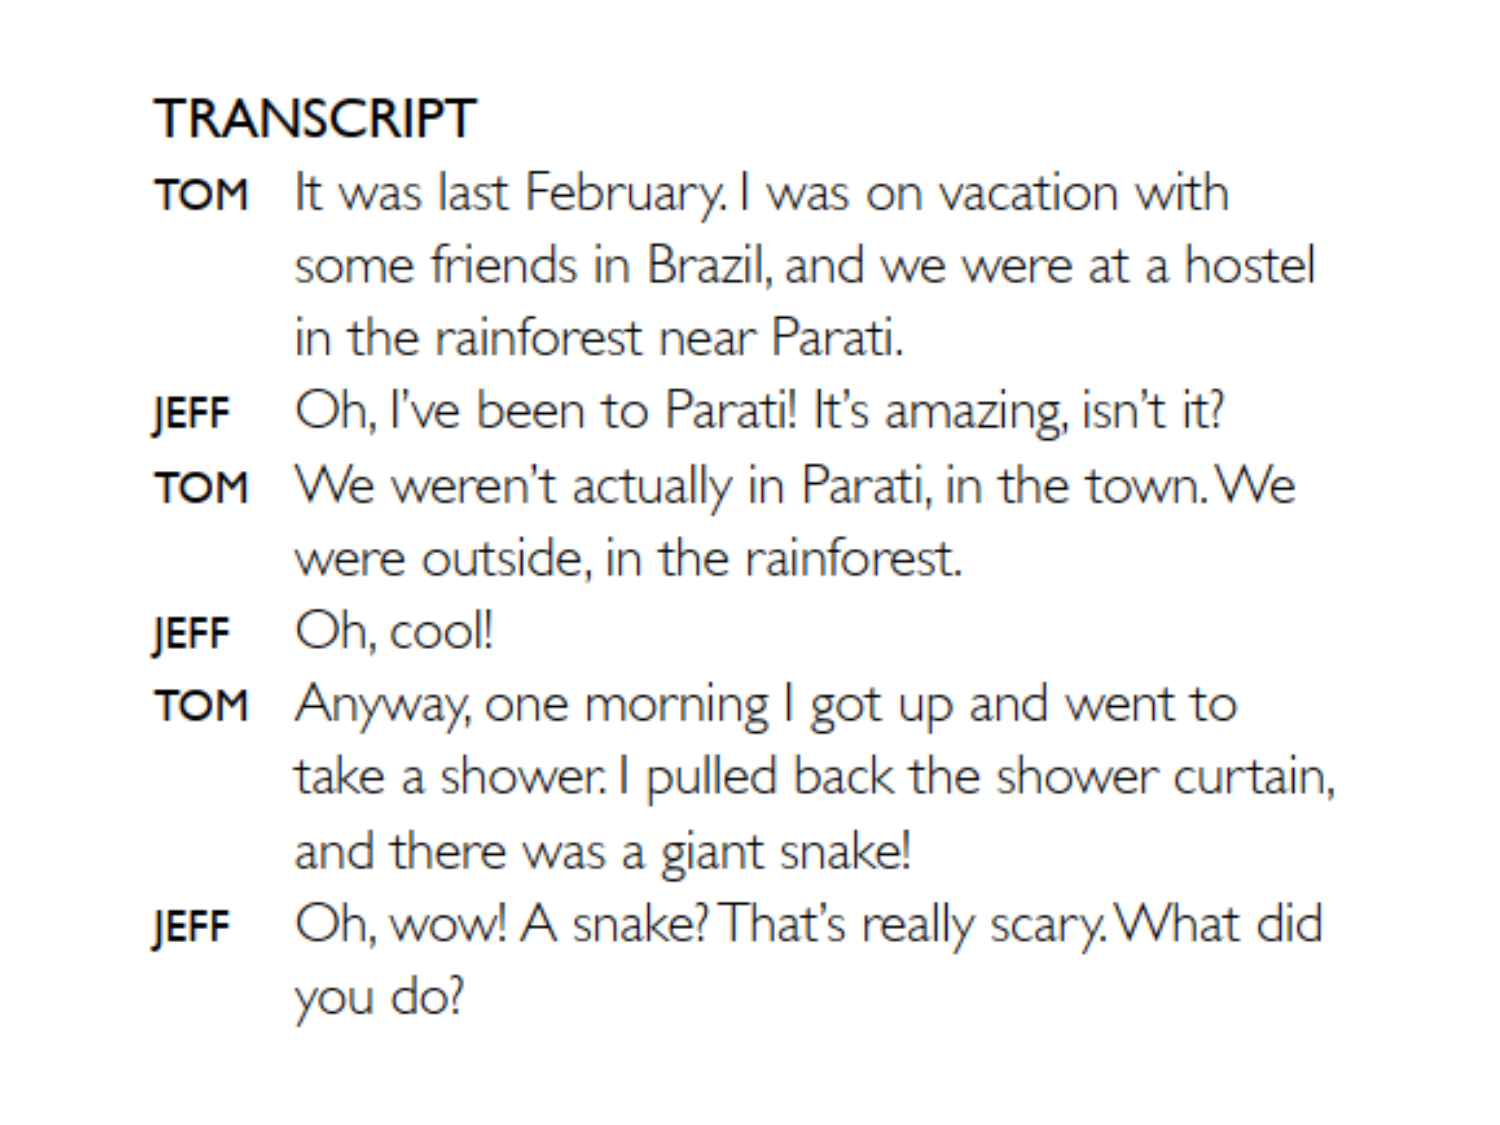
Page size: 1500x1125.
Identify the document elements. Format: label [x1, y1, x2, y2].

picture [124, 81, 1369, 1038]
